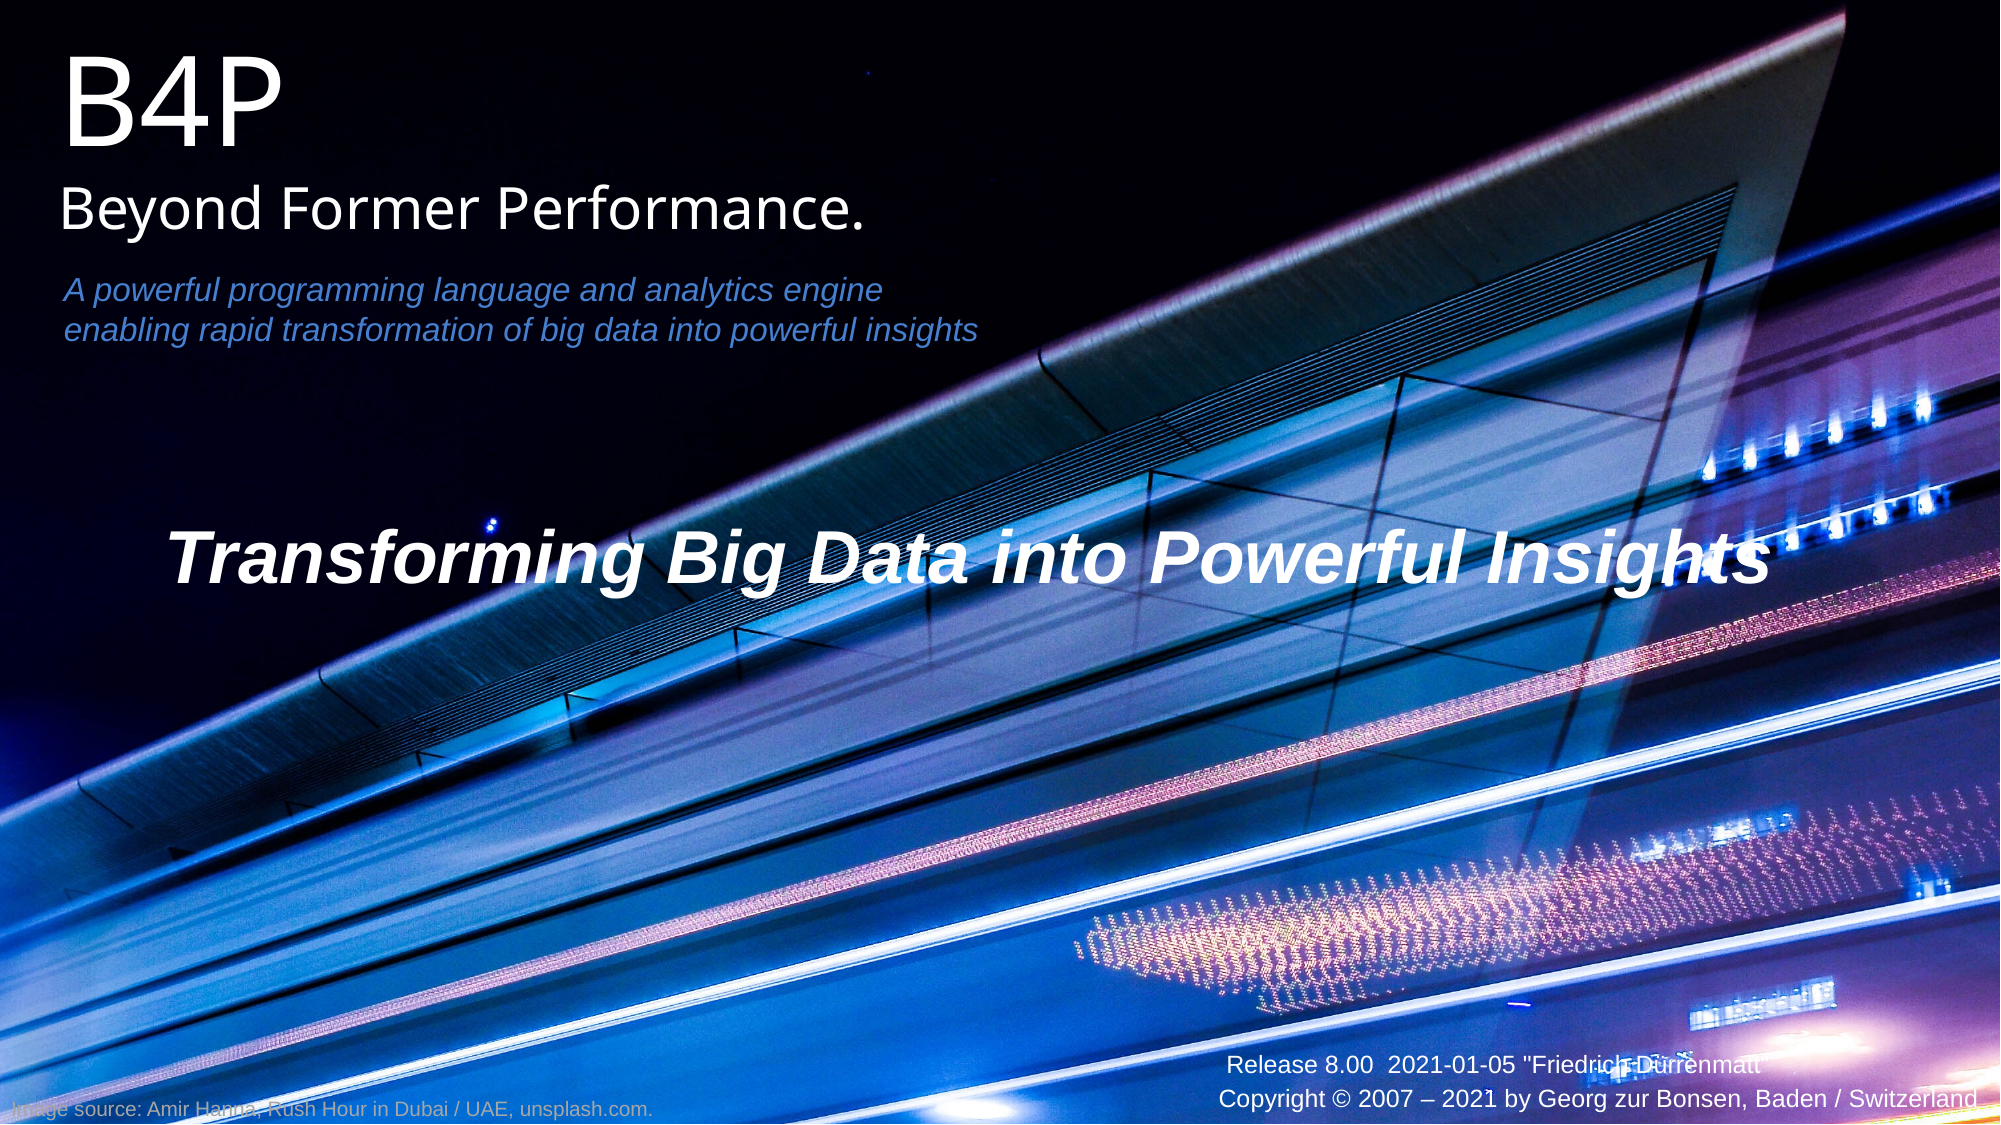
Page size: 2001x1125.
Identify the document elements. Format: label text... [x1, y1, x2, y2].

title B4P Beyond Former Performance. [28, 9, 1081, 263]
text_box Transforming Big Data into Powerful Insights [149, 501, 1810, 607]
text_box Image source: Amir Hanna, Rush Hour in Dubai / UAE, unsplash.com. [3, 1092, 1106, 1124]
picture [0, 0, 2000, 1124]
text_box A powerful programming language and analytics engine enabling rapid transformation of big data into powerful insights [49, 261, 1054, 356]
text_box Copyright © 2007 – 2021 by Georg zur Bonsen, Baden / Switzerland [1210, 1072, 2000, 1123]
text_box Release 8.00 2021-01-05 "Friedrich Dürrenmatt” [1211, 1040, 1786, 1086]
